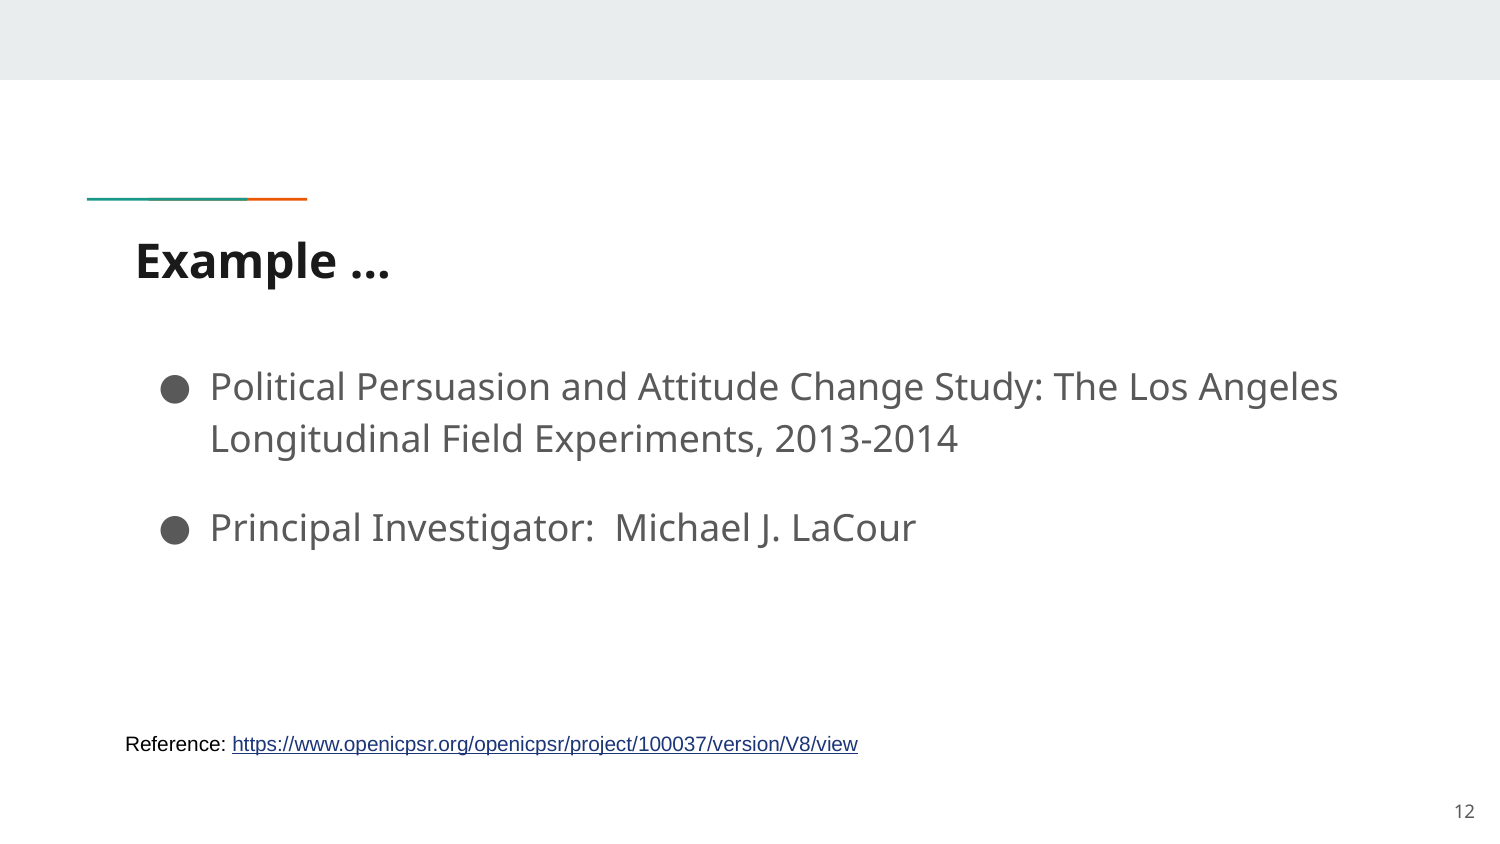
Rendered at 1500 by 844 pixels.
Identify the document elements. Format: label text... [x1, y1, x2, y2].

text_box Reference: https://www.openicpsr.org/openicpsr/project/100037/version/V8/view [110, 723, 1122, 764]
list Political Persuasion and Attitude Change Study: The Los Angeles Longitudinal Field Experiments, 2013-2014 Principal Investigator: Michael J. LaCour [119, 341, 1381, 712]
slide_number 12 [1400, 779, 1491, 844]
title Example … [119, 216, 1381, 305]
